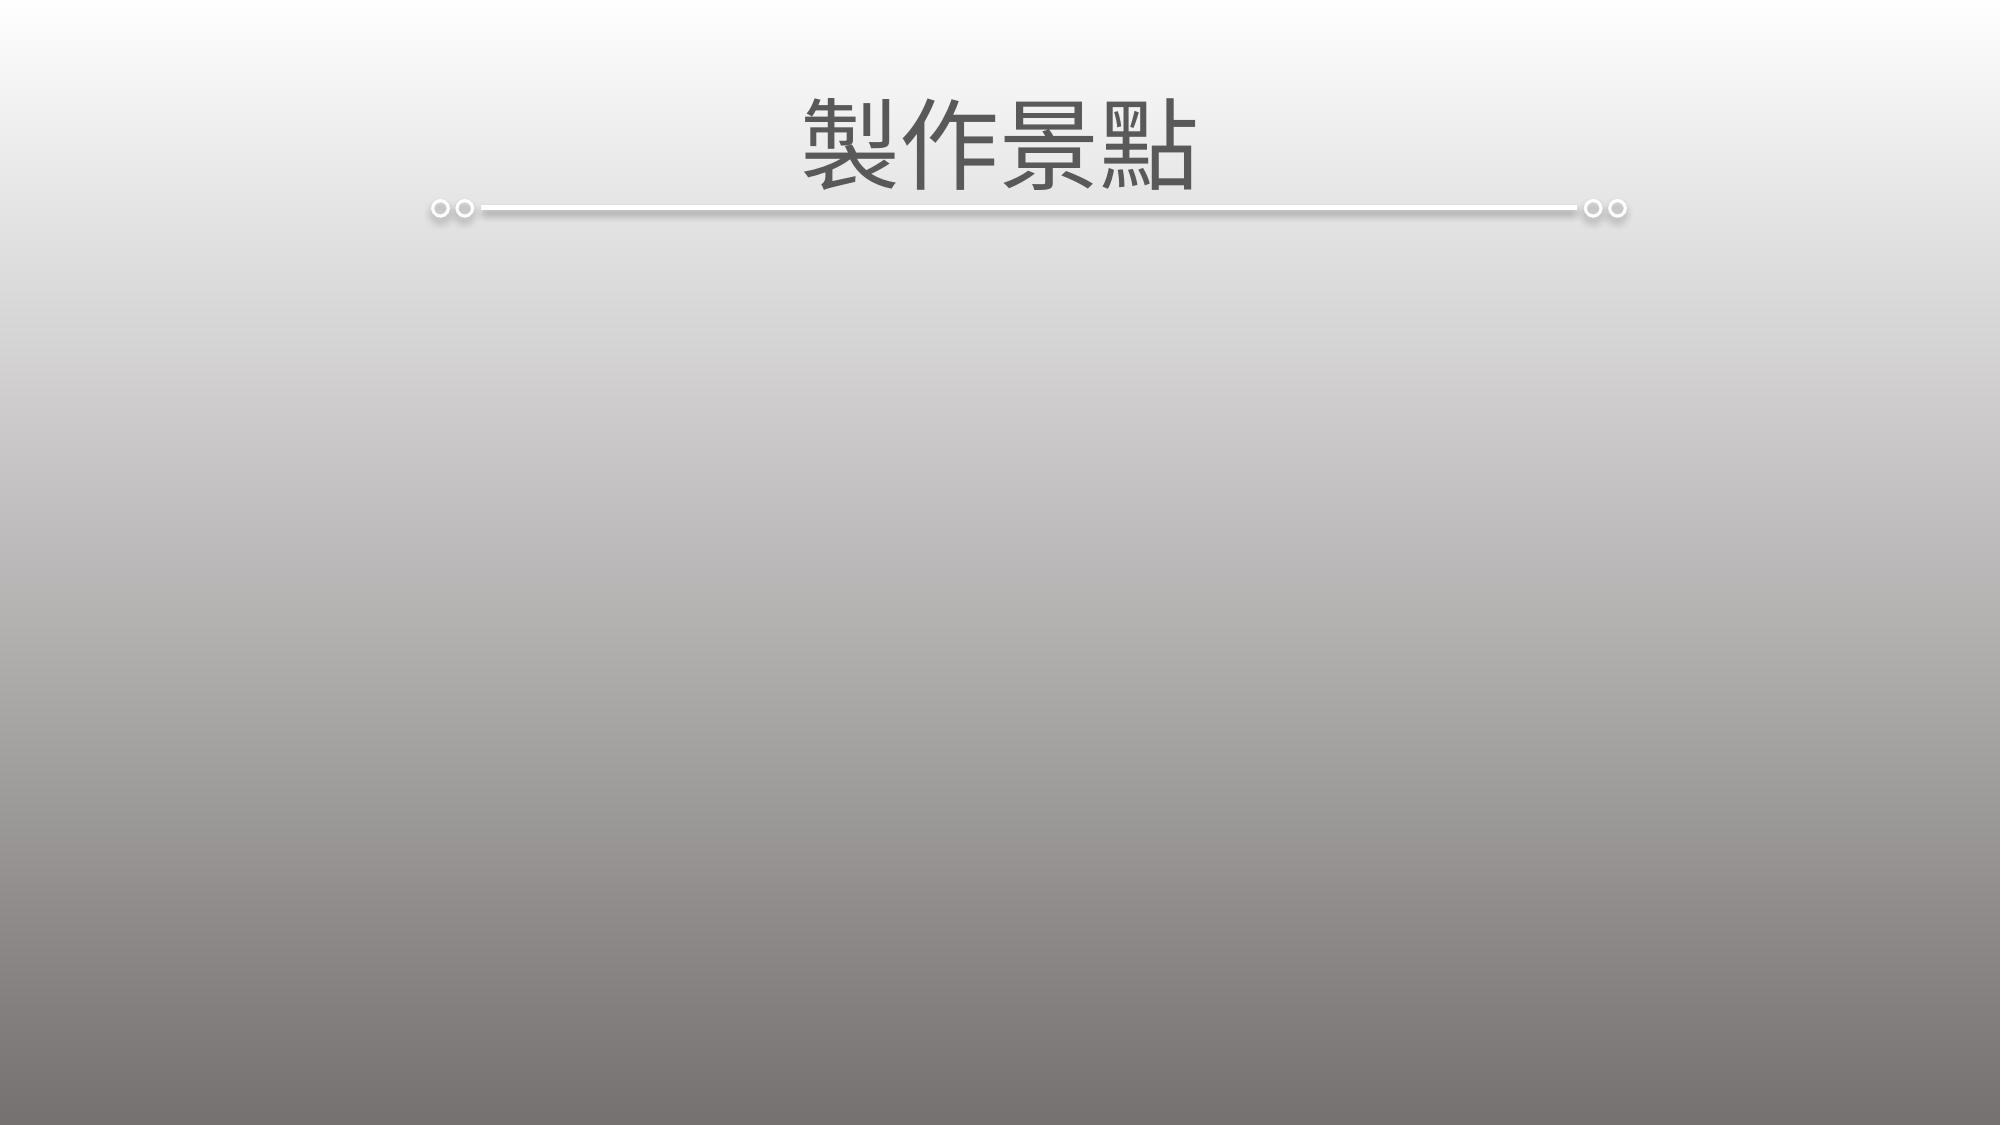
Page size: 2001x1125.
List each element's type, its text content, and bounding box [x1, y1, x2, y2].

title 製作景點 [137, 41, 1863, 260]
